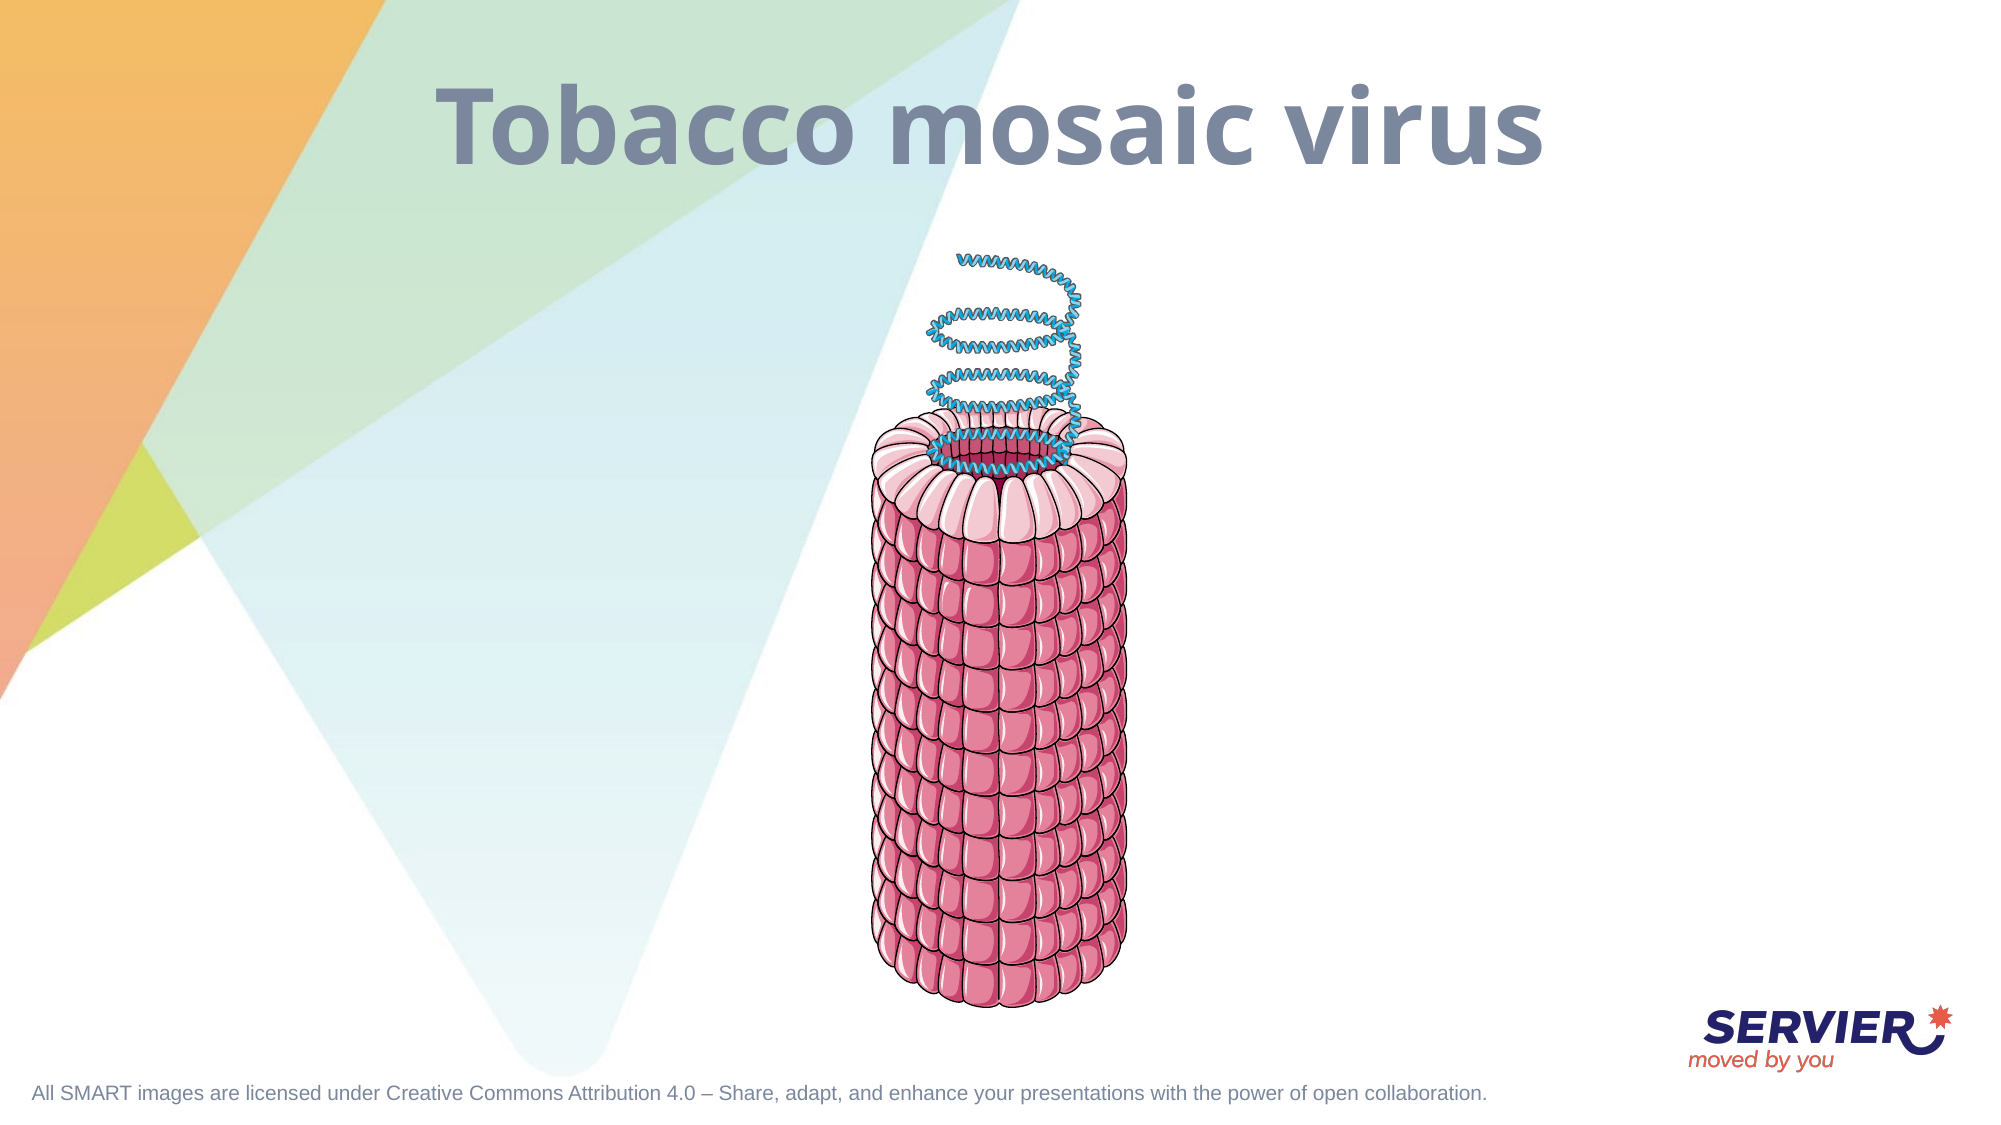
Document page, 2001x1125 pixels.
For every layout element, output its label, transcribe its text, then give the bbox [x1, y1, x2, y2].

title Tobacco mosaic virus [55, 12, 1927, 232]
picture [0, 0, 2001, 1125]
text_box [869, 253, 1130, 1012]
